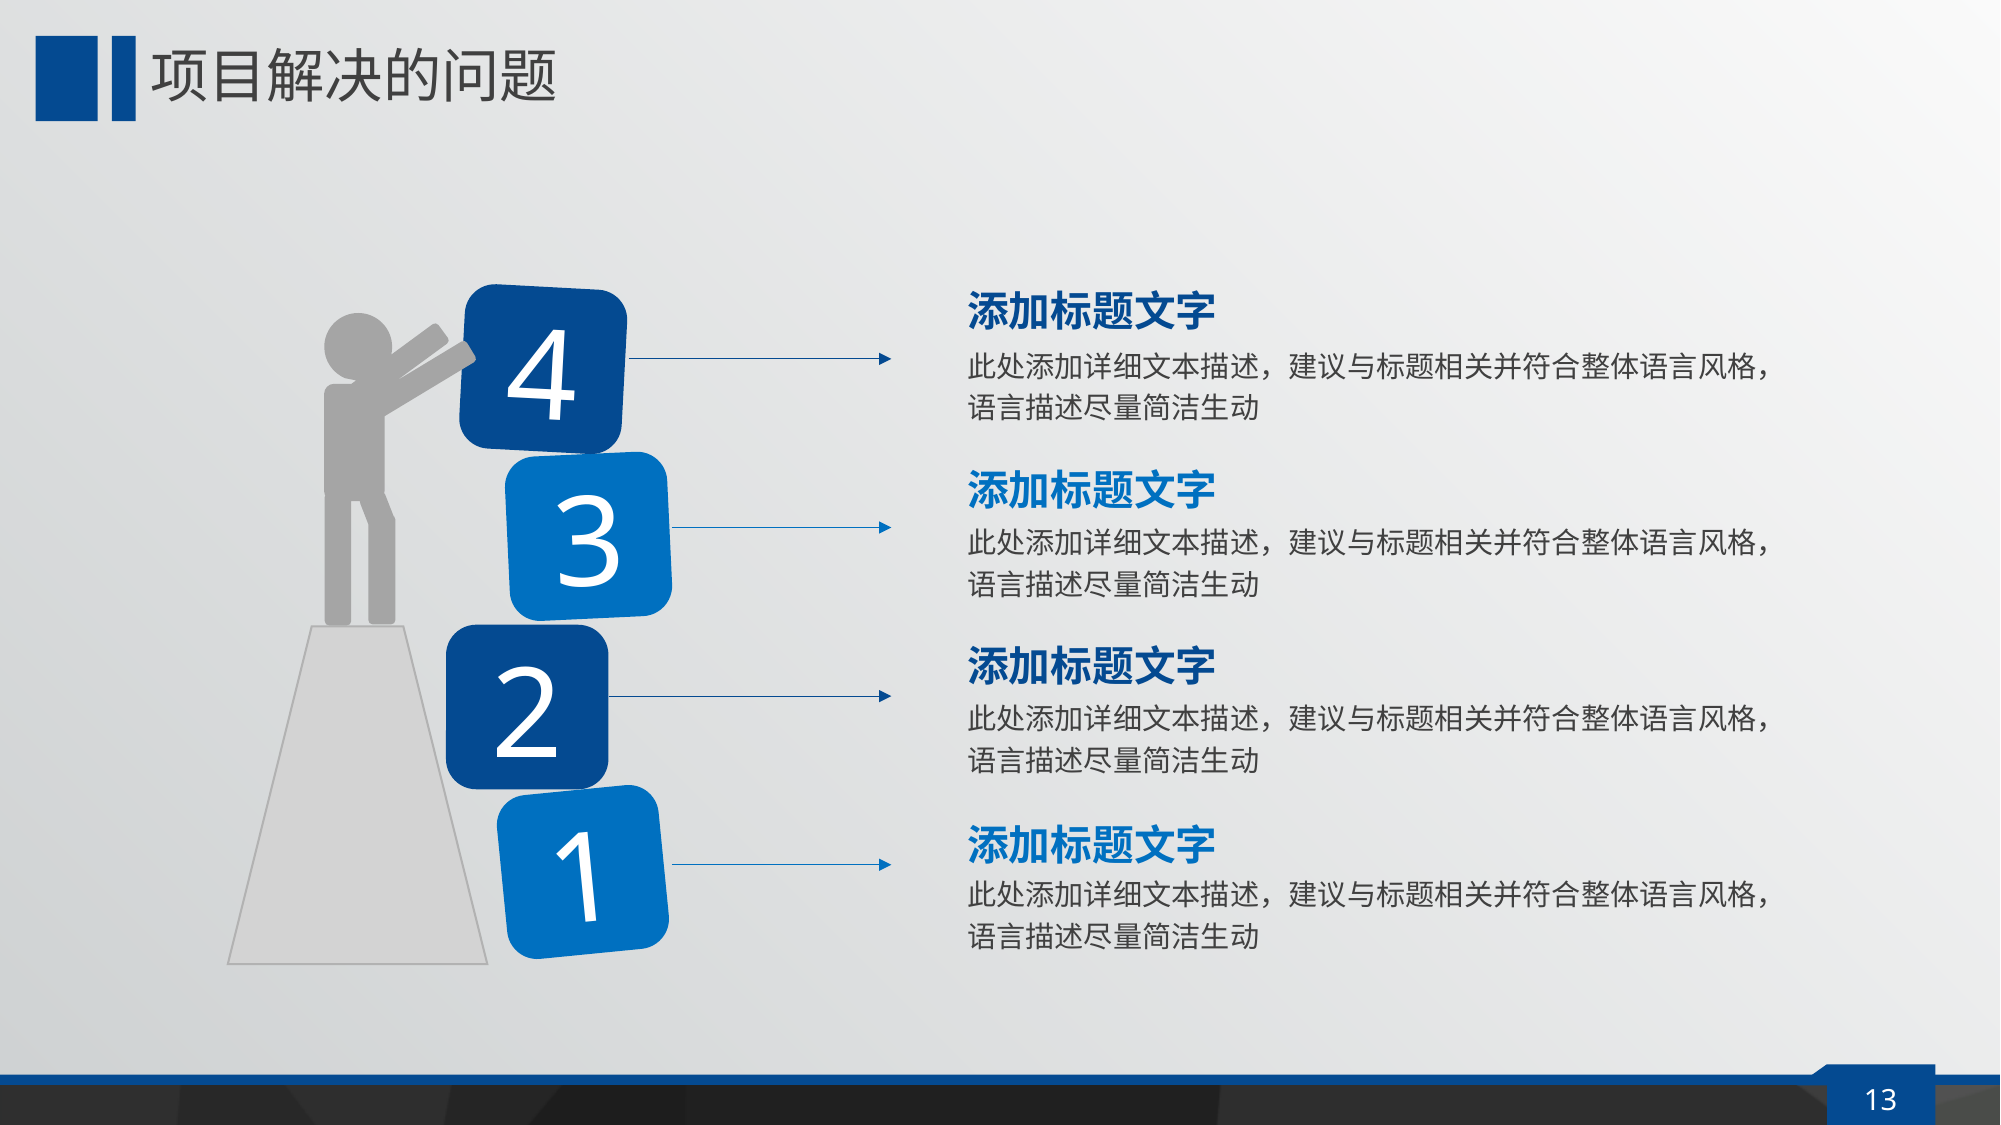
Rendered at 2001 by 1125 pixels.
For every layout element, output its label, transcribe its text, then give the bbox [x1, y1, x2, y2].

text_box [967, 443, 1772, 608]
text_box 1 [495, 783, 671, 961]
picture [1936, 1085, 2000, 1125]
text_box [227, 313, 488, 965]
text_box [967, 265, 1772, 432]
picture [0, 1085, 1827, 1125]
title 项目解决的问题 [135, 36, 924, 122]
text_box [967, 620, 1772, 784]
text_box 4 [463, 283, 629, 456]
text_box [967, 798, 1772, 960]
text_box 2 [488, 623, 610, 791]
text_box 3 [503, 450, 674, 622]
